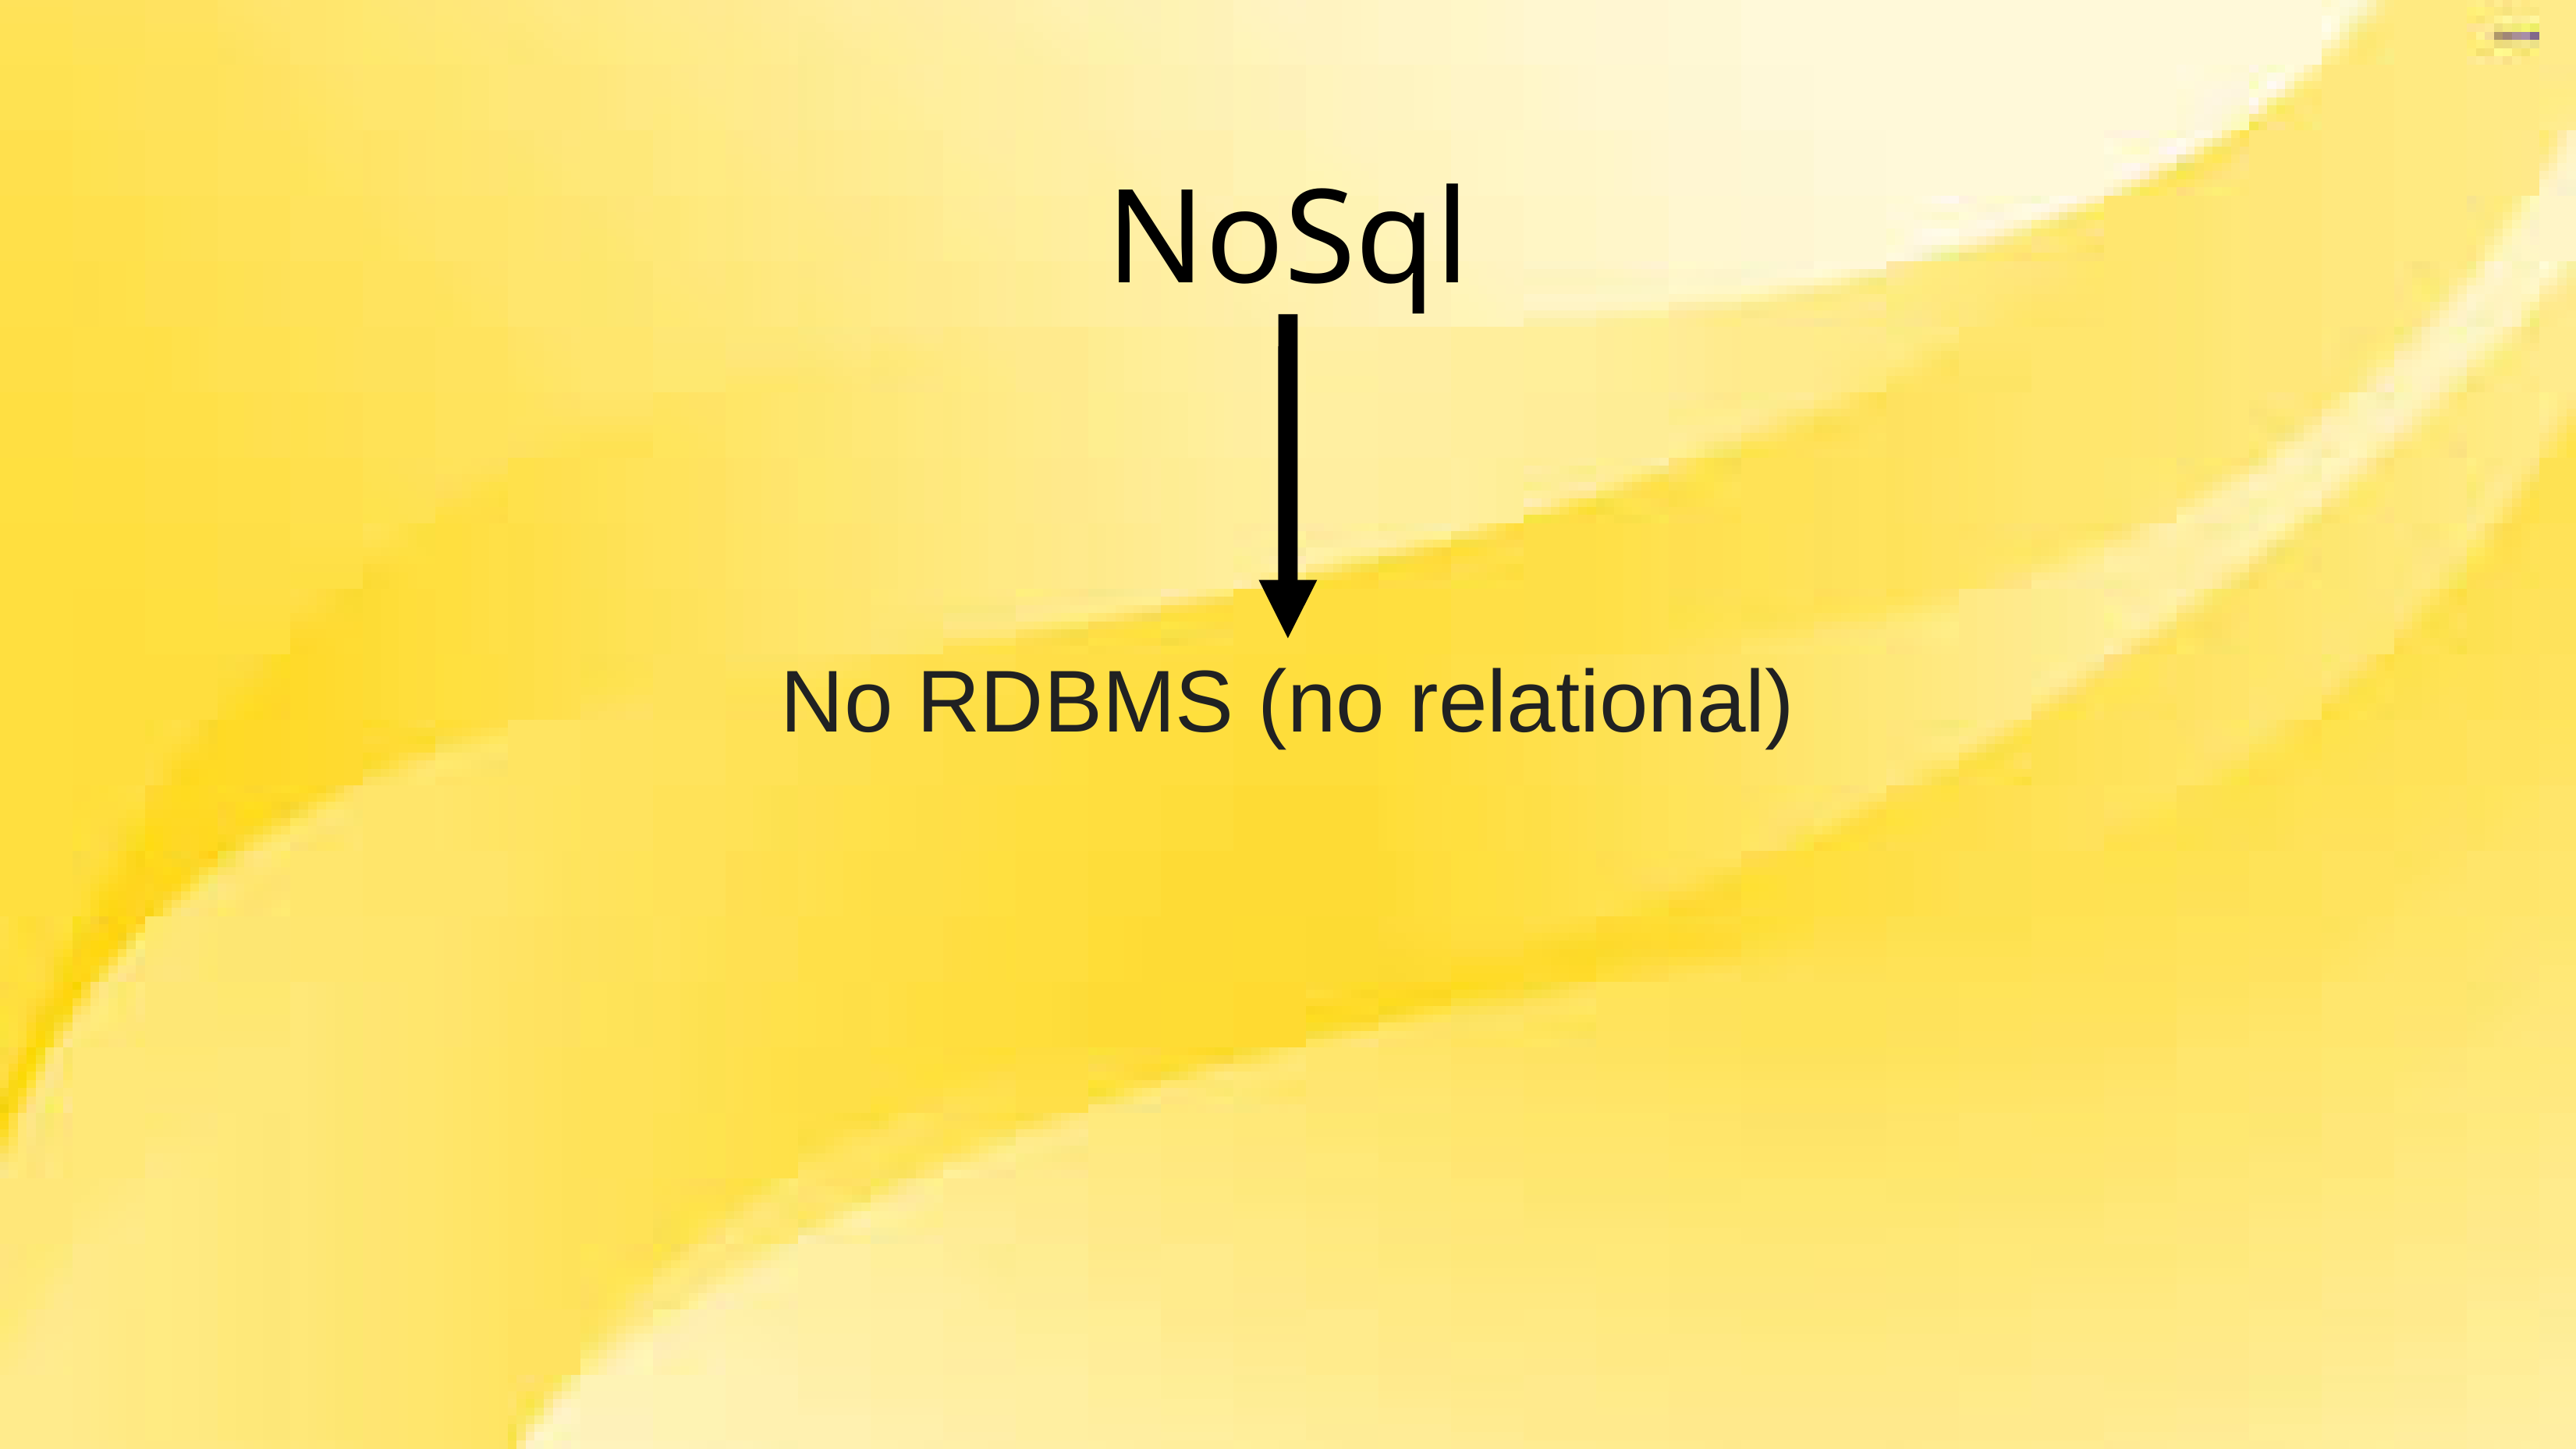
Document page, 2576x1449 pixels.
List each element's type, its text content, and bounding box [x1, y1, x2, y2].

text_box No RDBMS (no relational) [769, 638, 1807, 756]
text_box NoSql [1095, 147, 1481, 314]
picture [0, 0, 2576, 1449]
